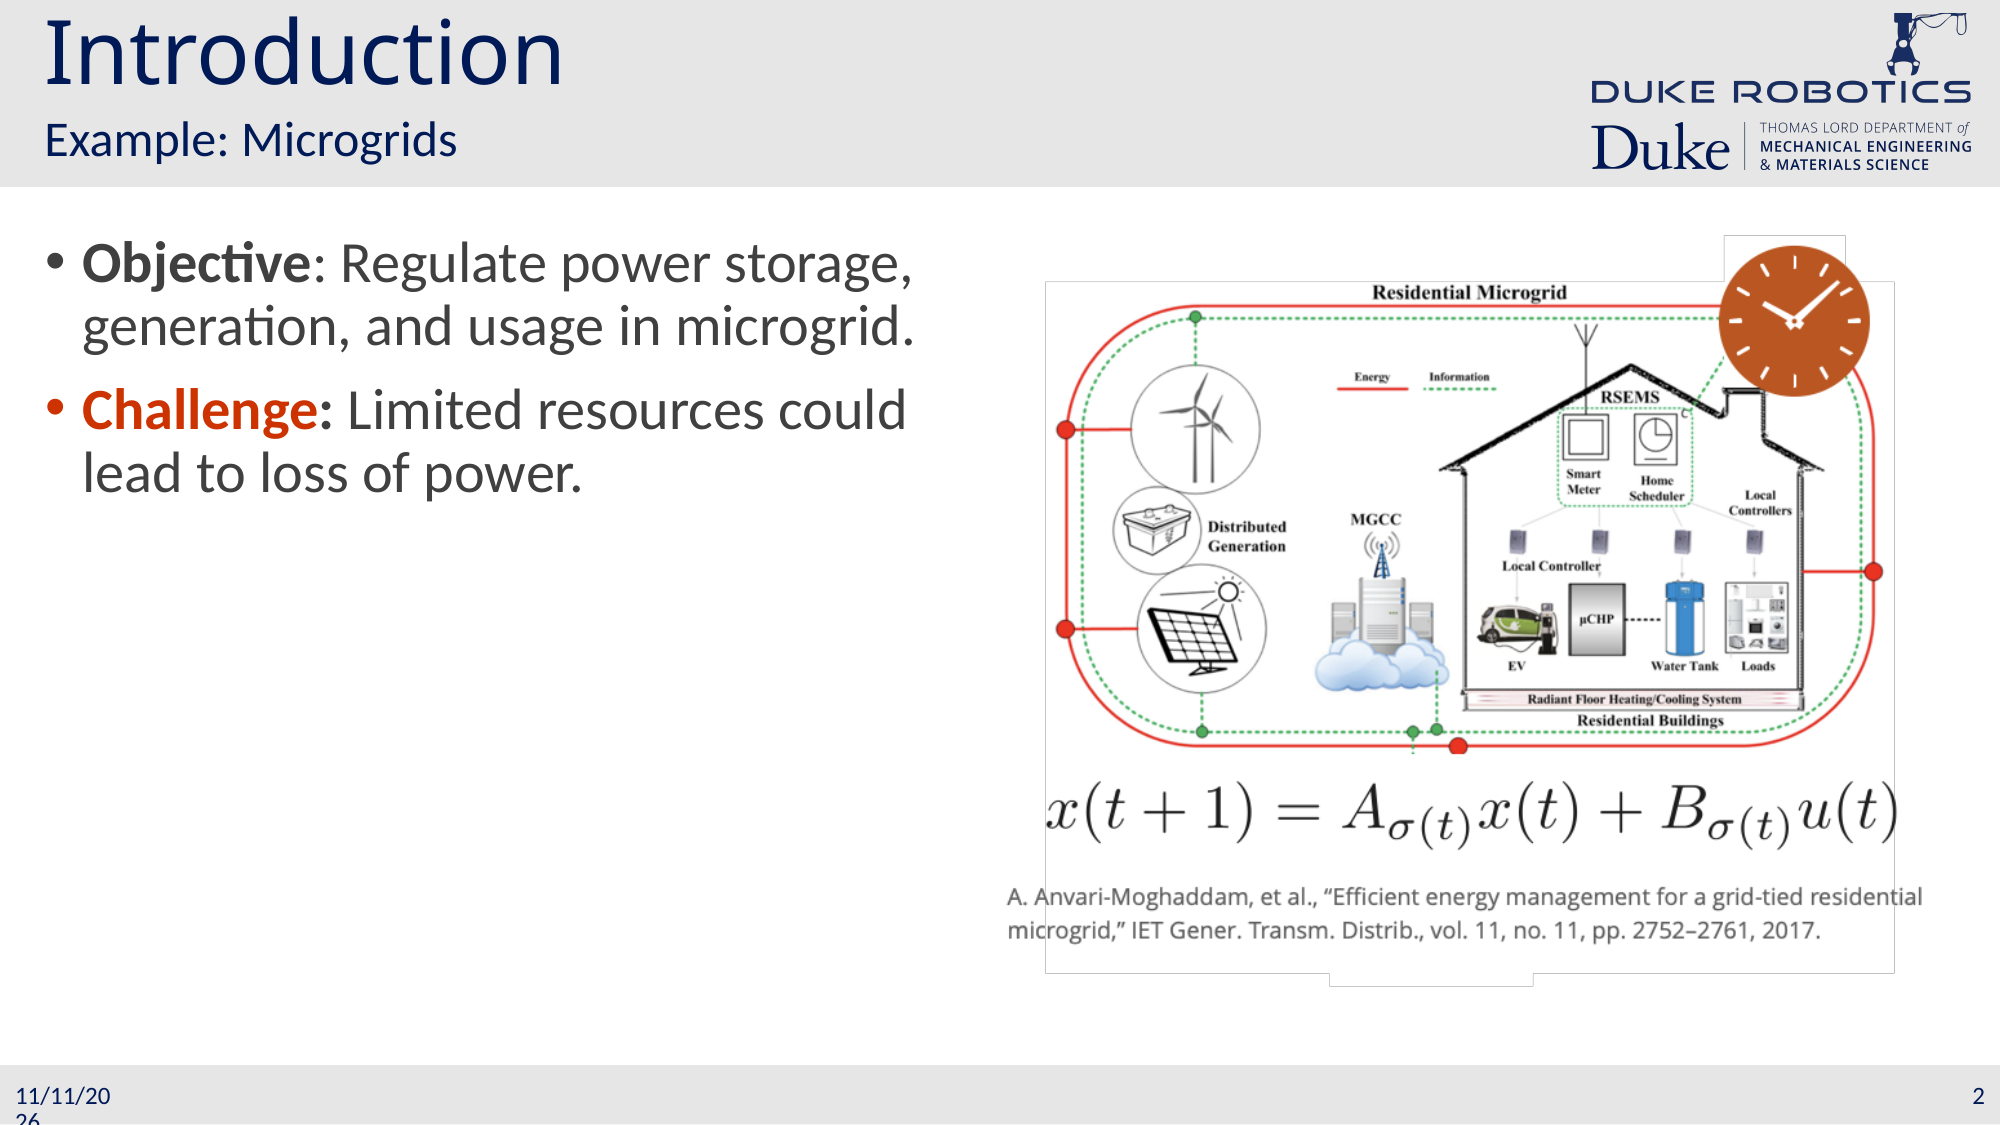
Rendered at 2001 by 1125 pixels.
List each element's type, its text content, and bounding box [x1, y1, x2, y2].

slide_number 2 [1862, 1064, 2000, 1125]
picture [1591, 12, 1971, 98]
footer [137, 1064, 1862, 1125]
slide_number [0, 1065, 137, 1125]
picture [999, 233, 1941, 989]
list Example: Microgrids [29, 98, 2000, 174]
list Objective: Regulate power storage, generation, and usage in microgrid. Challenge: Limited resources could lead to loss of power. [0, 187, 1000, 1065]
title Introduction [29, 0, 1486, 98]
